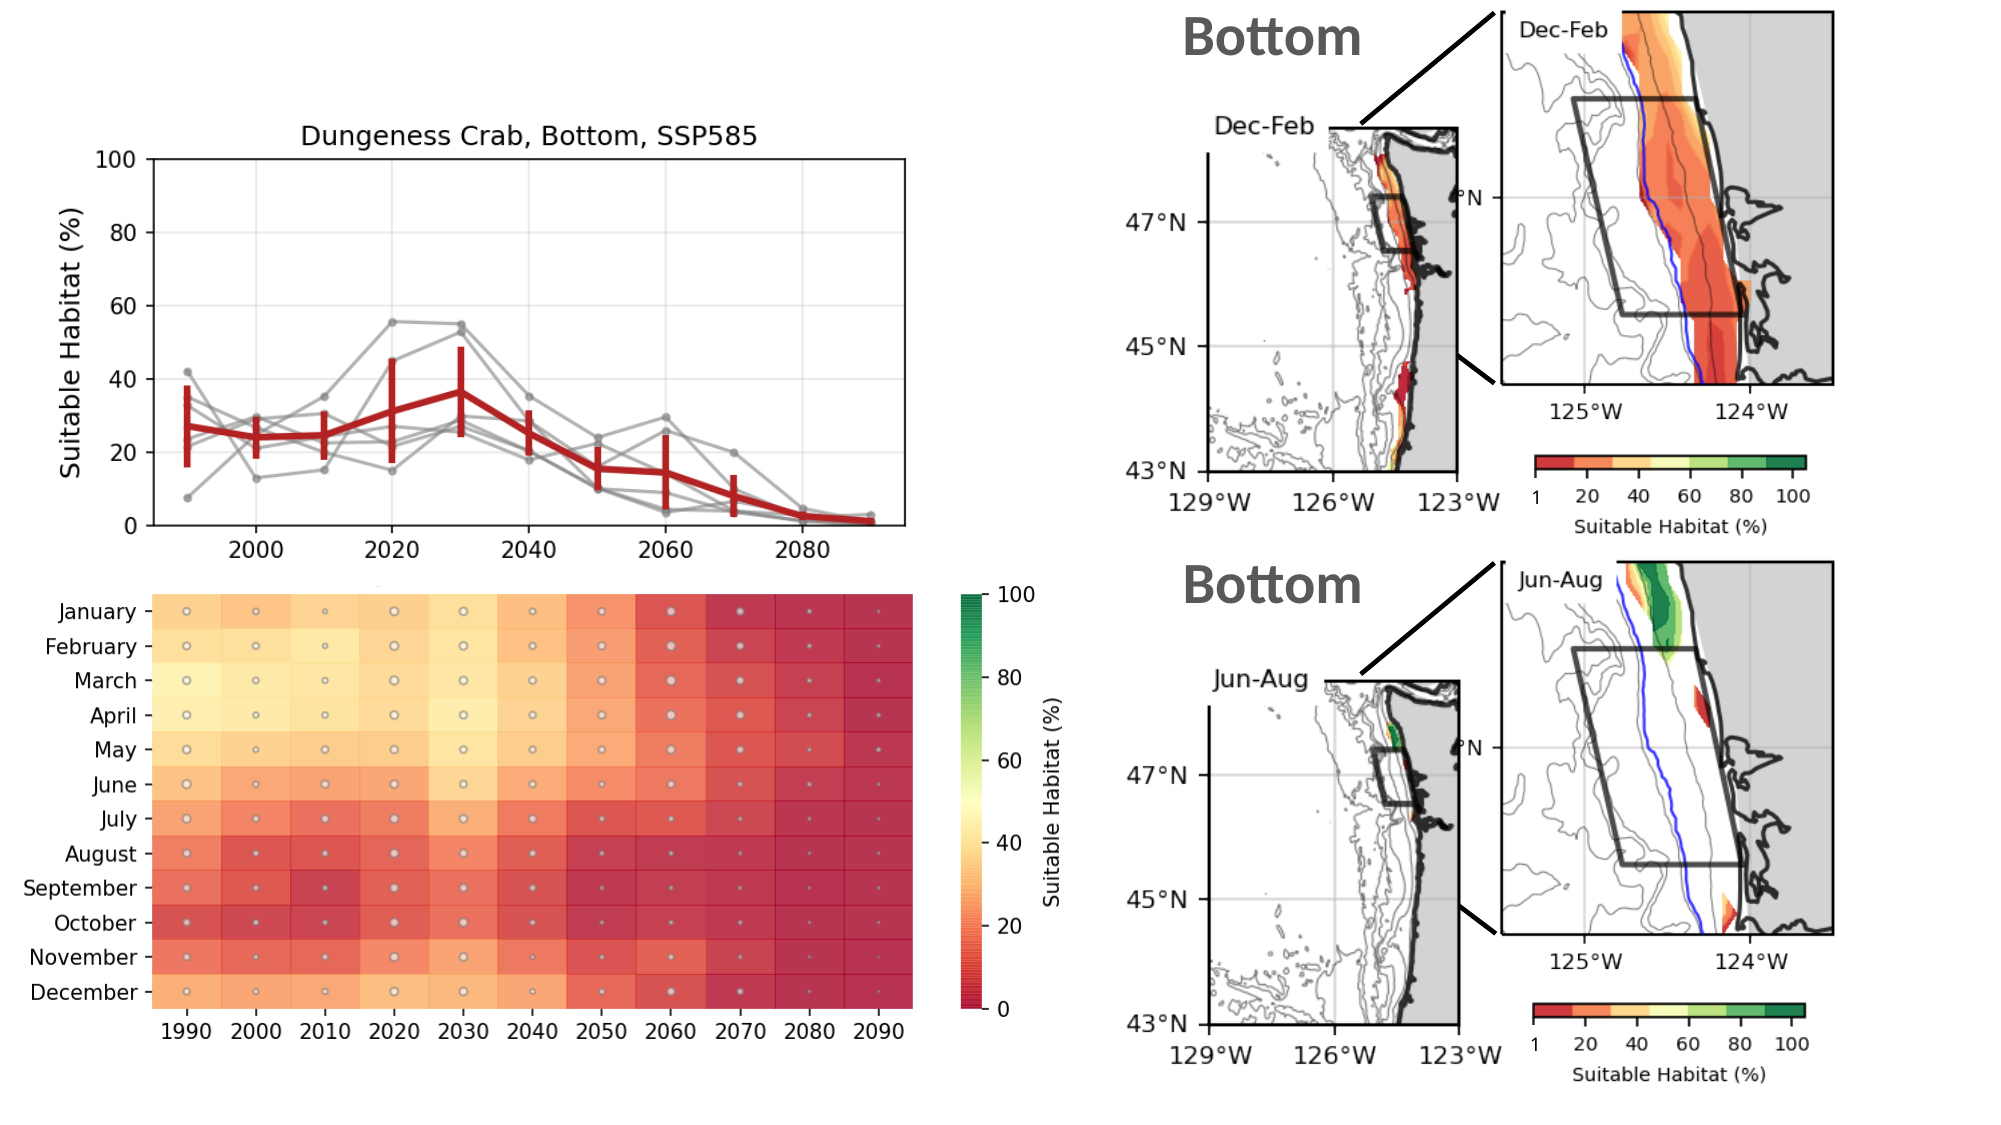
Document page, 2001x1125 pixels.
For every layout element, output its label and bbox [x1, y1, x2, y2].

text_box [0, 0, 1912, 1092]
